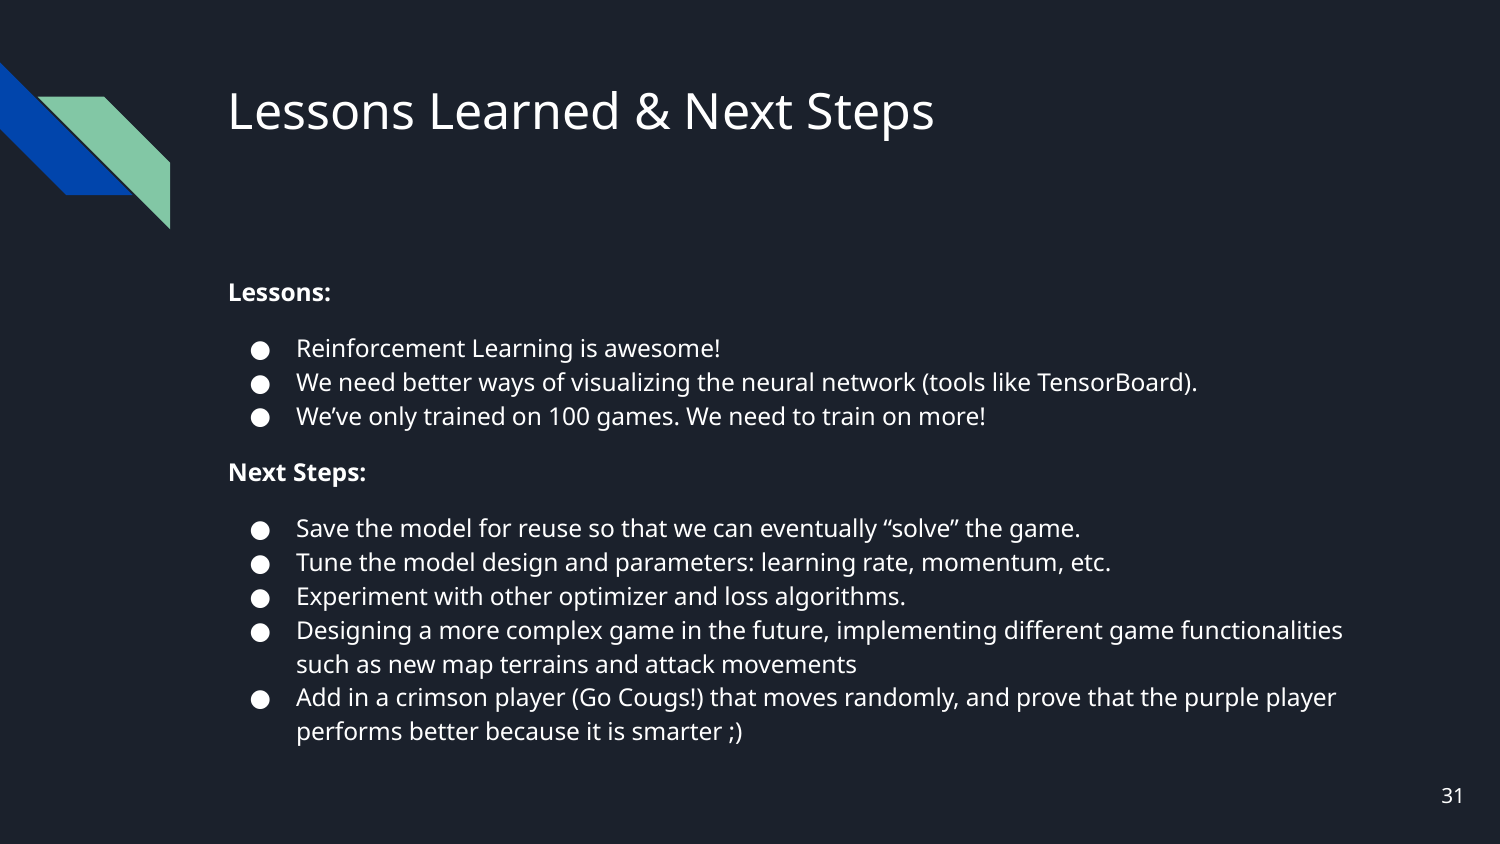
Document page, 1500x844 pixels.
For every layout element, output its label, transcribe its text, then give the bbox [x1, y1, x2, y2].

slide_number ‹#› [1389, 764, 1480, 830]
title Lessons Learned & Next Steps [212, 64, 1368, 215]
list Lessons: Reinforcement Learning is awesome! We need better ways of visualizing the neural network (tools like TensorBoard). We’ve only trained on 100 games. We need to train on more! Next Steps: Save the model for reuse so that we can eventually “solve” the game. Tune the model design and parameters: learning rate, momentum, etc. Experiment with other optimizer and loss algorithms. Designing a more complex game in the future, implementing different game functionalities such as new map terrains and attack movements Add in a crimson player (Go Cougs!) that moves randomly, and prove that the purple player performs better because it is smarter ;) [212, 257, 1368, 765]
